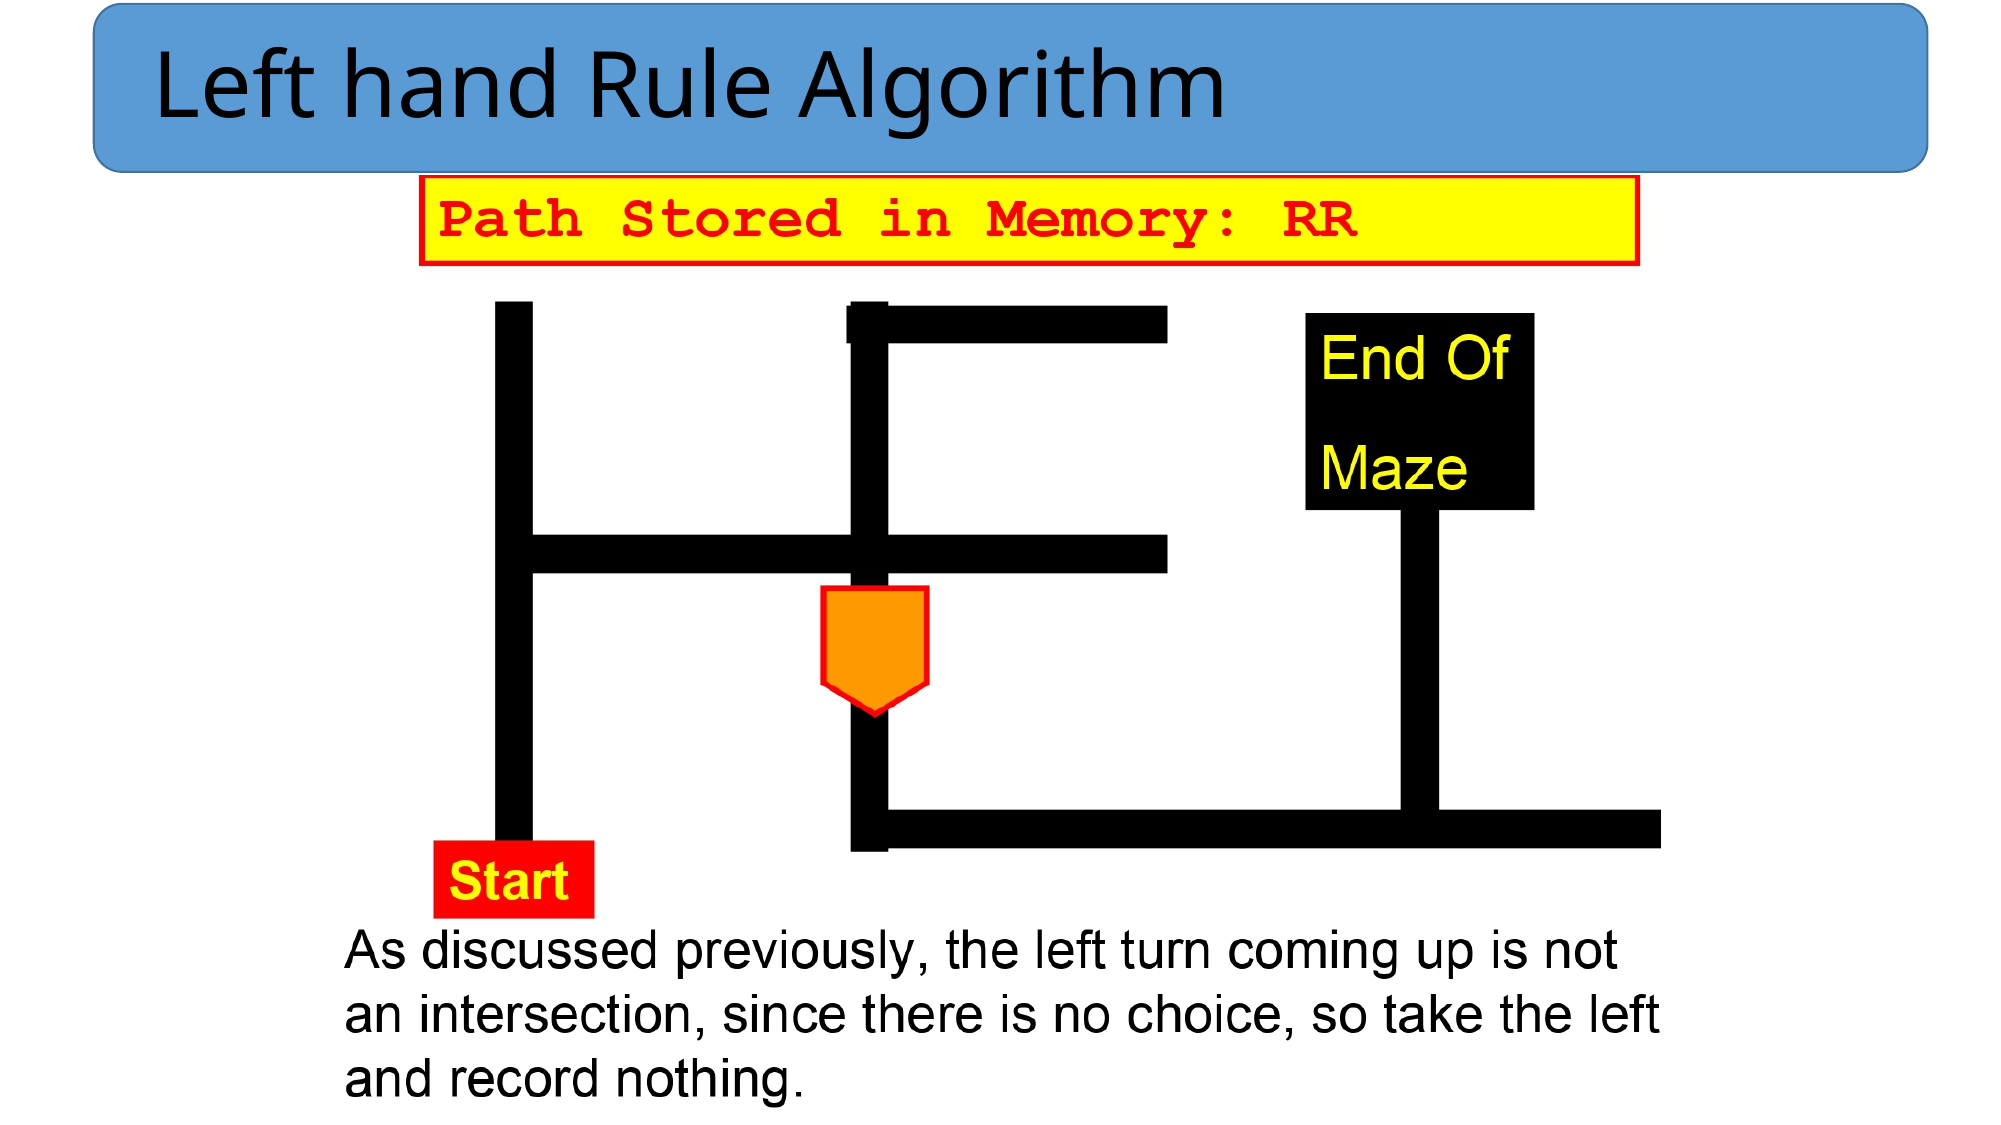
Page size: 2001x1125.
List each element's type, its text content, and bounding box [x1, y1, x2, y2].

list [330, 175, 1670, 1125]
text_box [92, 2, 1929, 173]
title Left hand Rule Algorithm [137, 3, 1863, 172]
